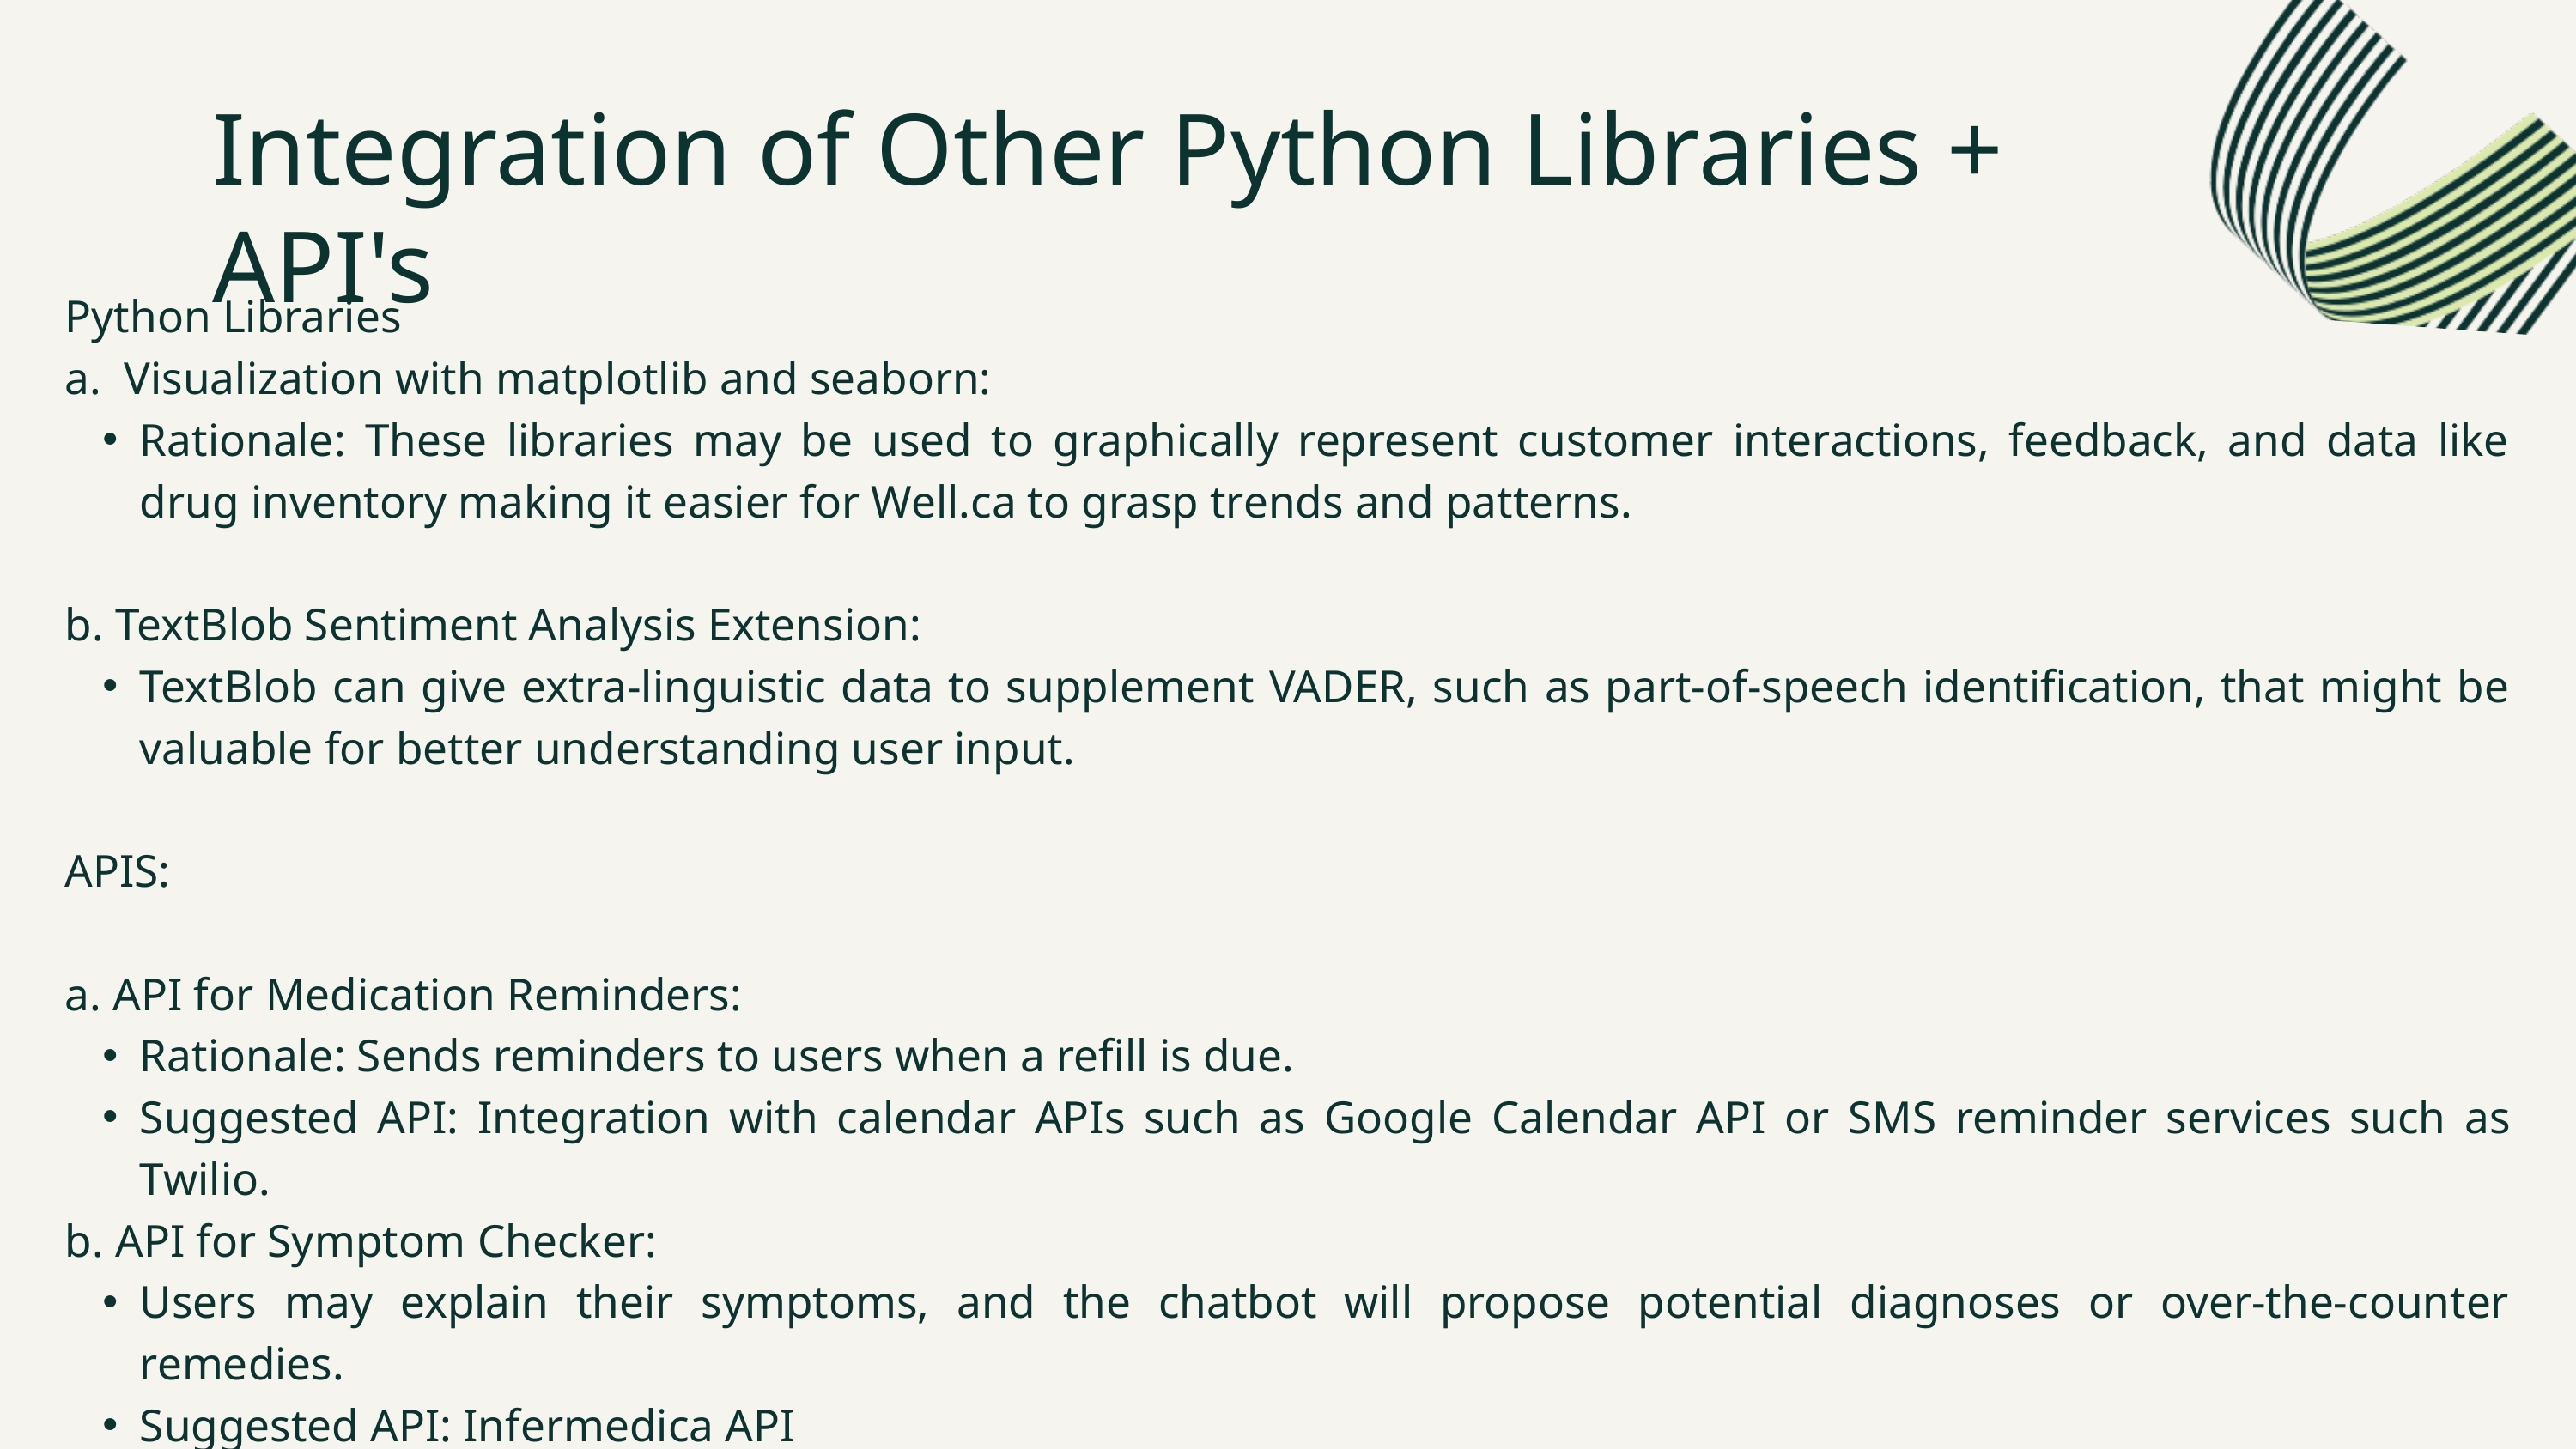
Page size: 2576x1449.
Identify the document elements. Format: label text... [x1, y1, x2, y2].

text_box Integration of Other Python Libraries + API's [212, 86, 2024, 280]
text_box Python Libraries a. Visualization with matplotlib and seaborn: Rationale: These libraries may be used to graphically represent customer interactions, feedback, and data like drug inventory making it easier for Well.ca to grasp trends and patterns. b. TextBlob Sentiment Analysis Extension: TextBlob can give extra-linguistic data to supplement VADER, such as part-of-speech identification, that might be valuable for better understanding user input. APIS: a. API for Medication Reminders: Rationale: Sends reminders to users when a refill is due. Suggested API: Integration with calendar APIs such as Google Calendar API or SMS reminder services such as Twilio. b. API for Symptom Checker: Users may explain their symptoms, and the chatbot will propose potential diagnoses or over-the-counter remedies. Suggested API: Infermedica API [64, 280, 2512, 1449]
text_box [2008, 0, 2576, 339]
